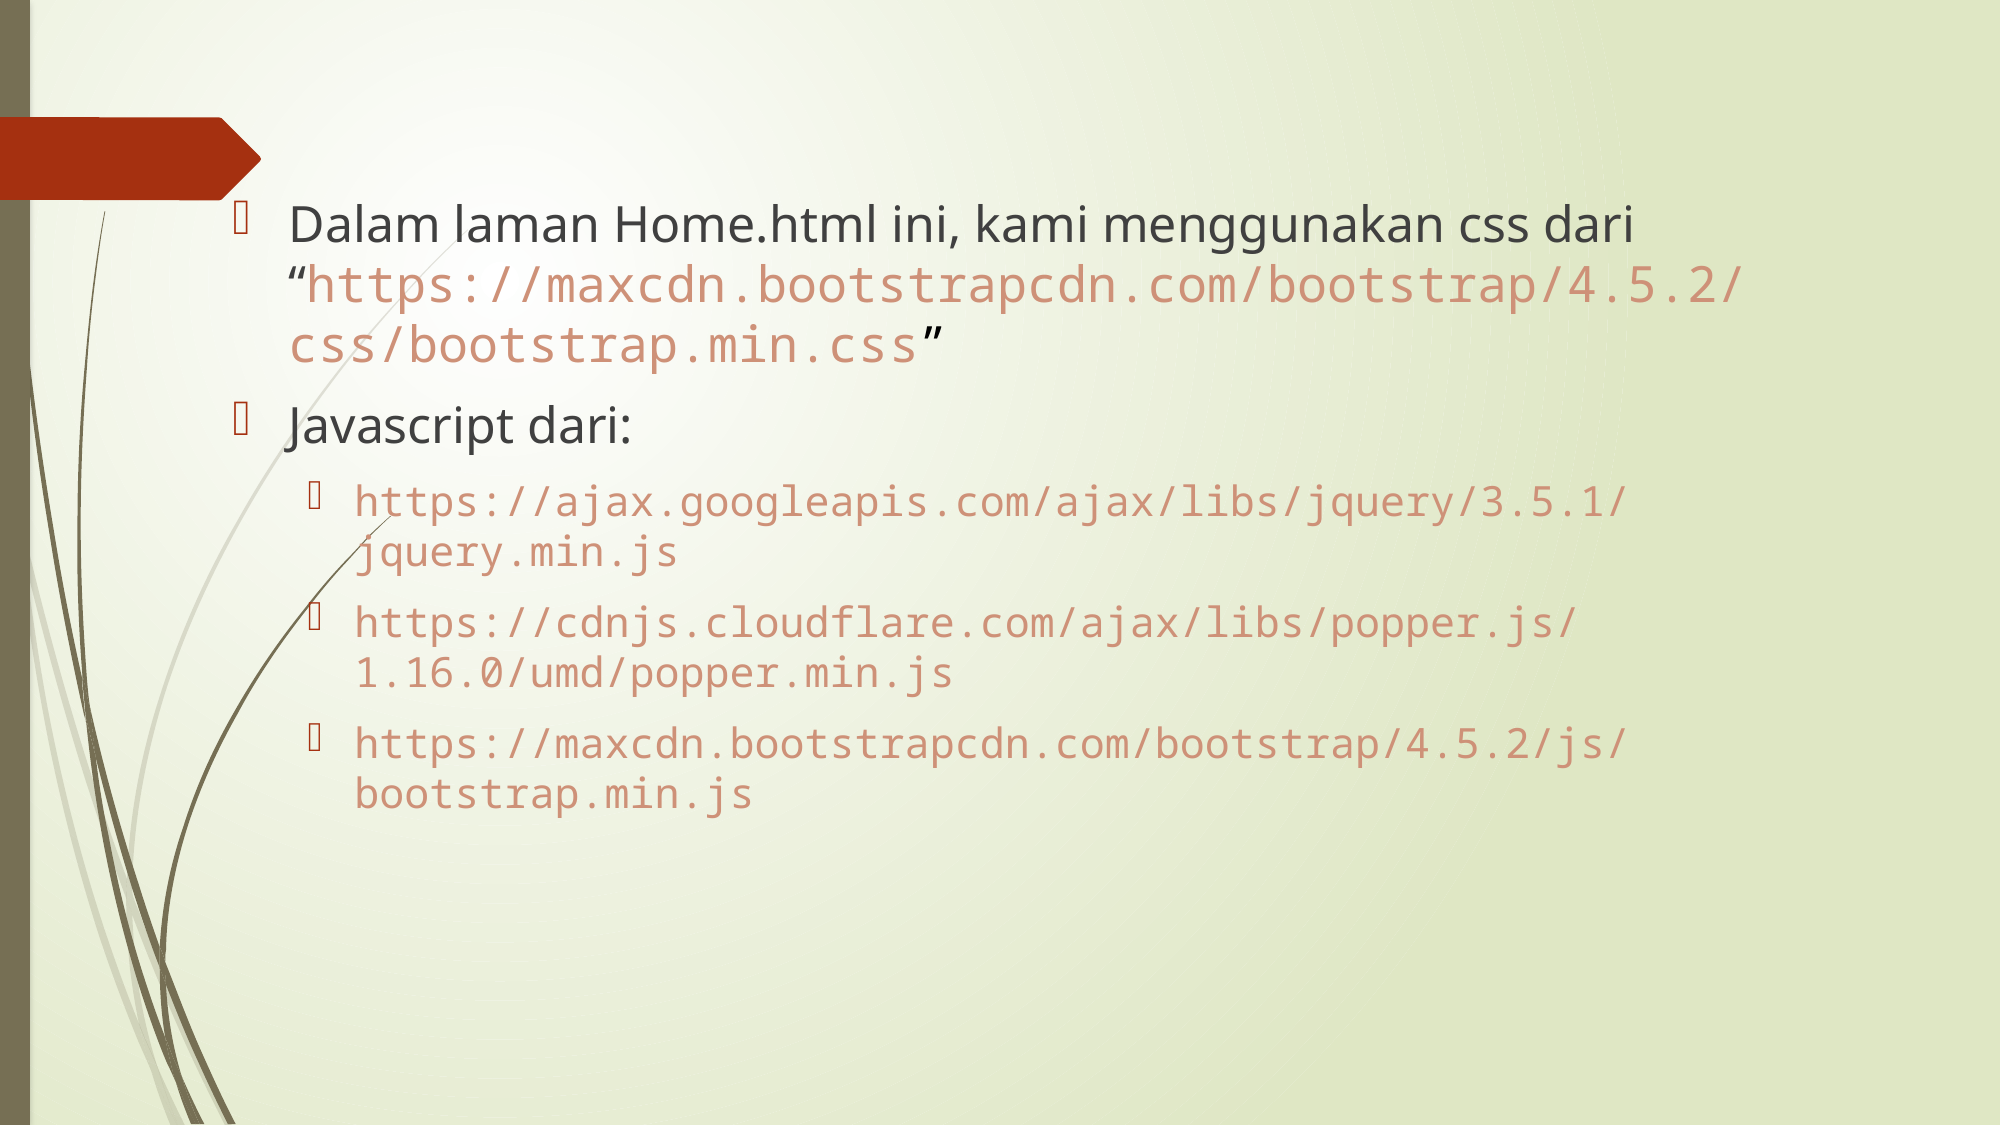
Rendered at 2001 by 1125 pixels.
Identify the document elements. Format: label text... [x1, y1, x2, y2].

list Dalam laman Home.html ini, kami menggunakan css dari “https://maxcdn.bootstrapcdn.com/bootstrap/4.5.2/css/bootstrap.min.css” Javascript dari: https://ajax.googleapis.com/ajax/libs/jquery/3.5.1/jquery.min.js https://cdnjs.cloudflare.com/ajax/libs/popper.js/1.16.0/umd/popper.min.js https://maxcdn.bootstrapcdn.com/bootstrap/4.5.2/js/bootstrap.min.js [217, 185, 1783, 940]
